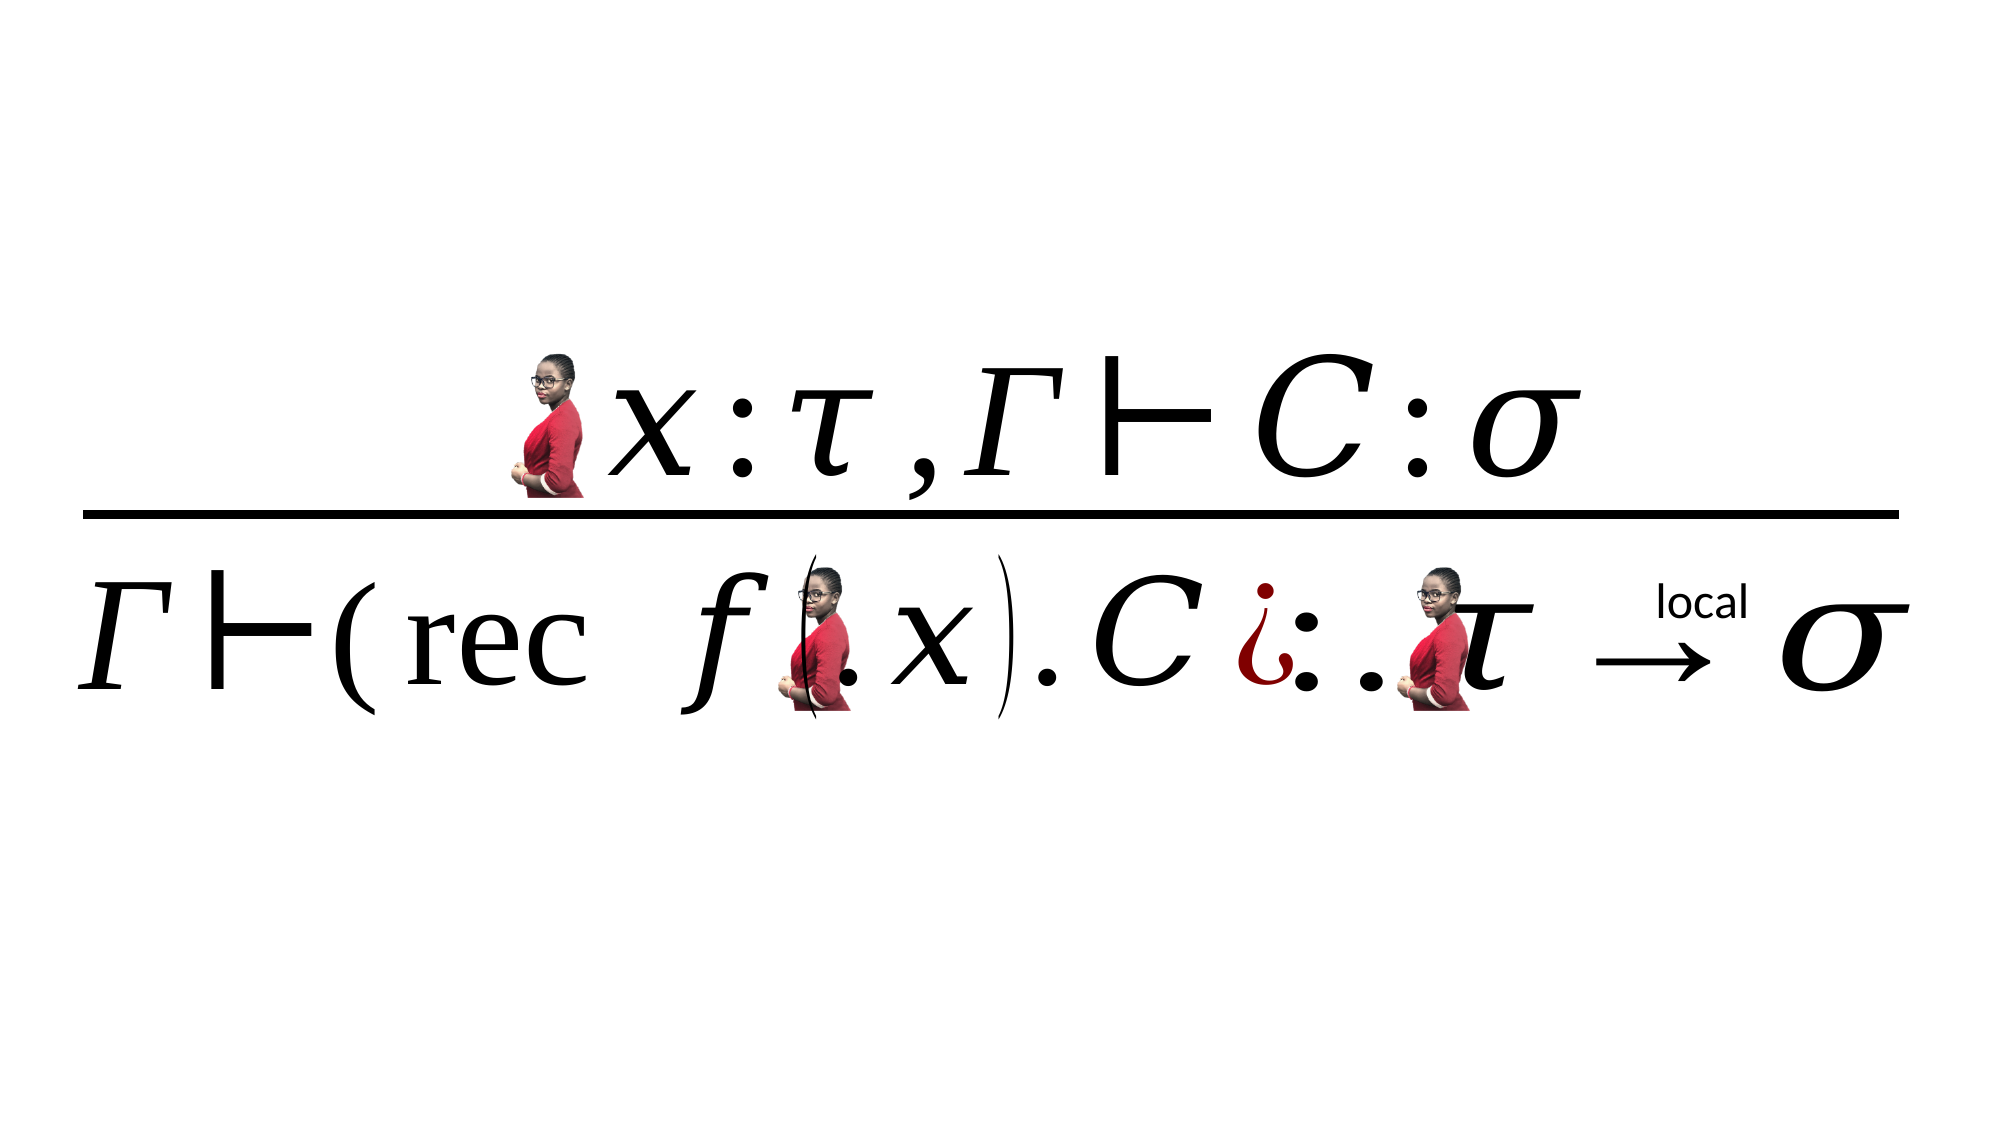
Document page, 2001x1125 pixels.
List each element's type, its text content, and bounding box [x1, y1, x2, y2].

picture [1395, 563, 1474, 711]
text_box local [1640, 561, 1765, 637]
picture [509, 350, 588, 498]
picture [776, 563, 855, 711]
